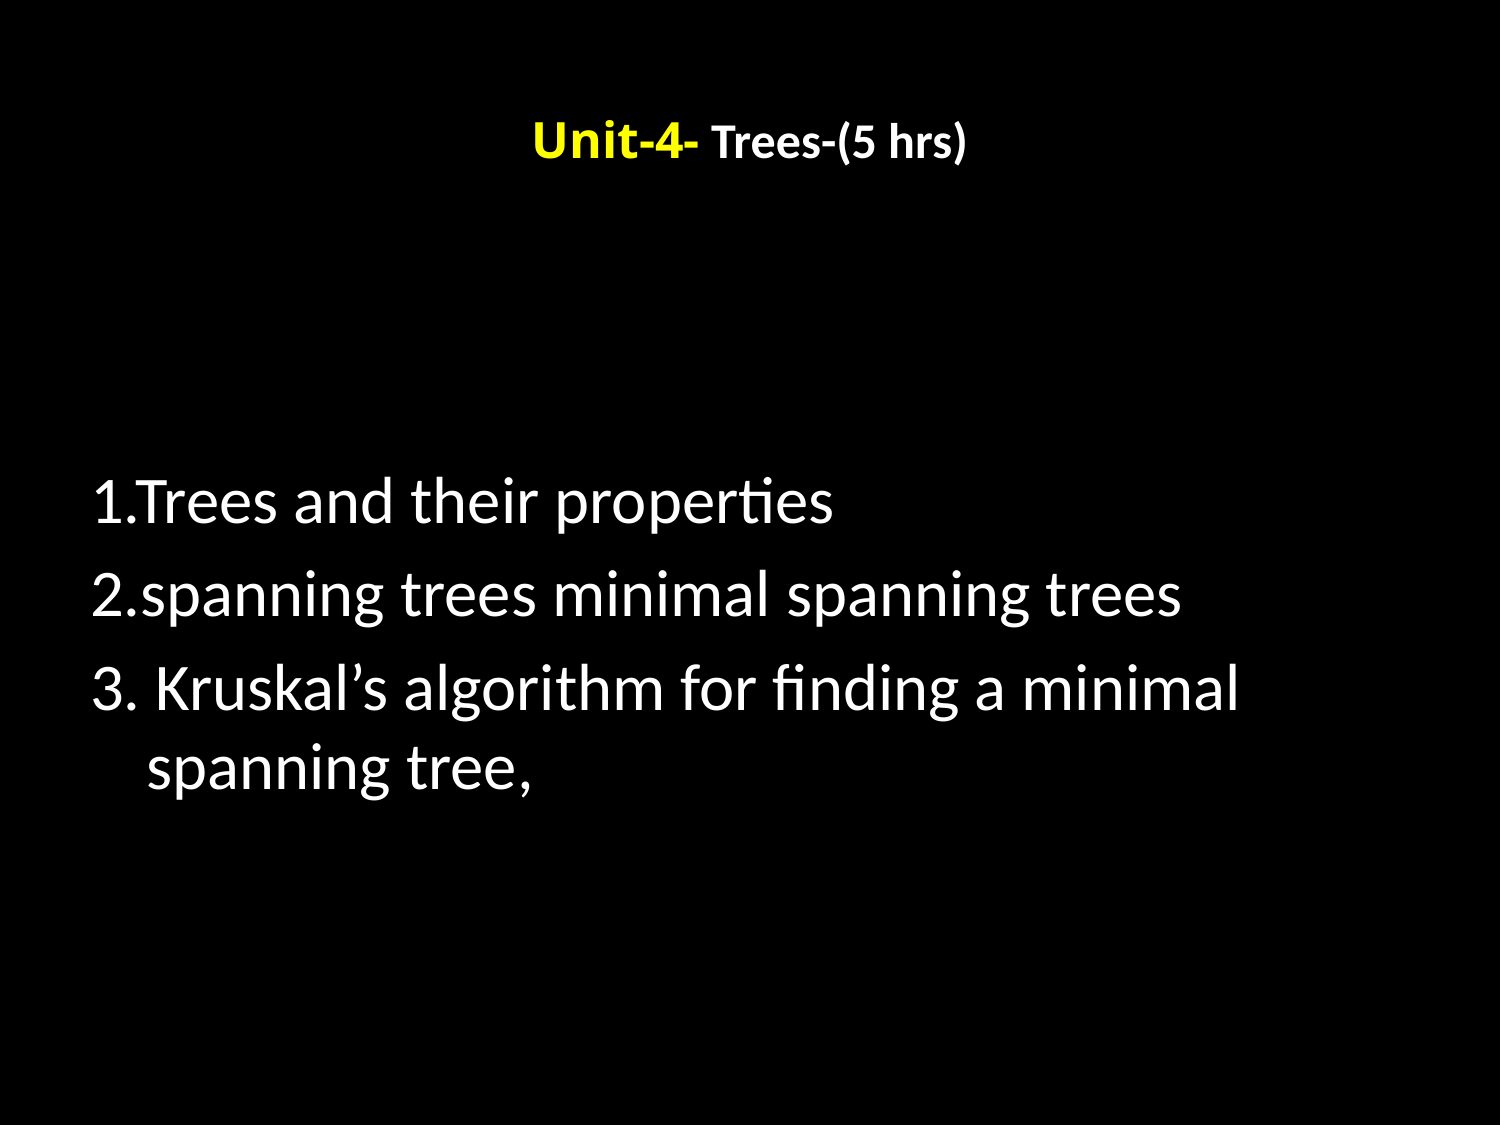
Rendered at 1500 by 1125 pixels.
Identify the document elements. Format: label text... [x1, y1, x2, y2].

list 1.Trees and their properties 2.spanning trees minimal spanning trees 3. Kruskal’s algorithm for finding a minimal spanning tree, [75, 262, 1425, 1005]
title Unit-4- Trees-(5 hrs) [75, 45, 1425, 233]
